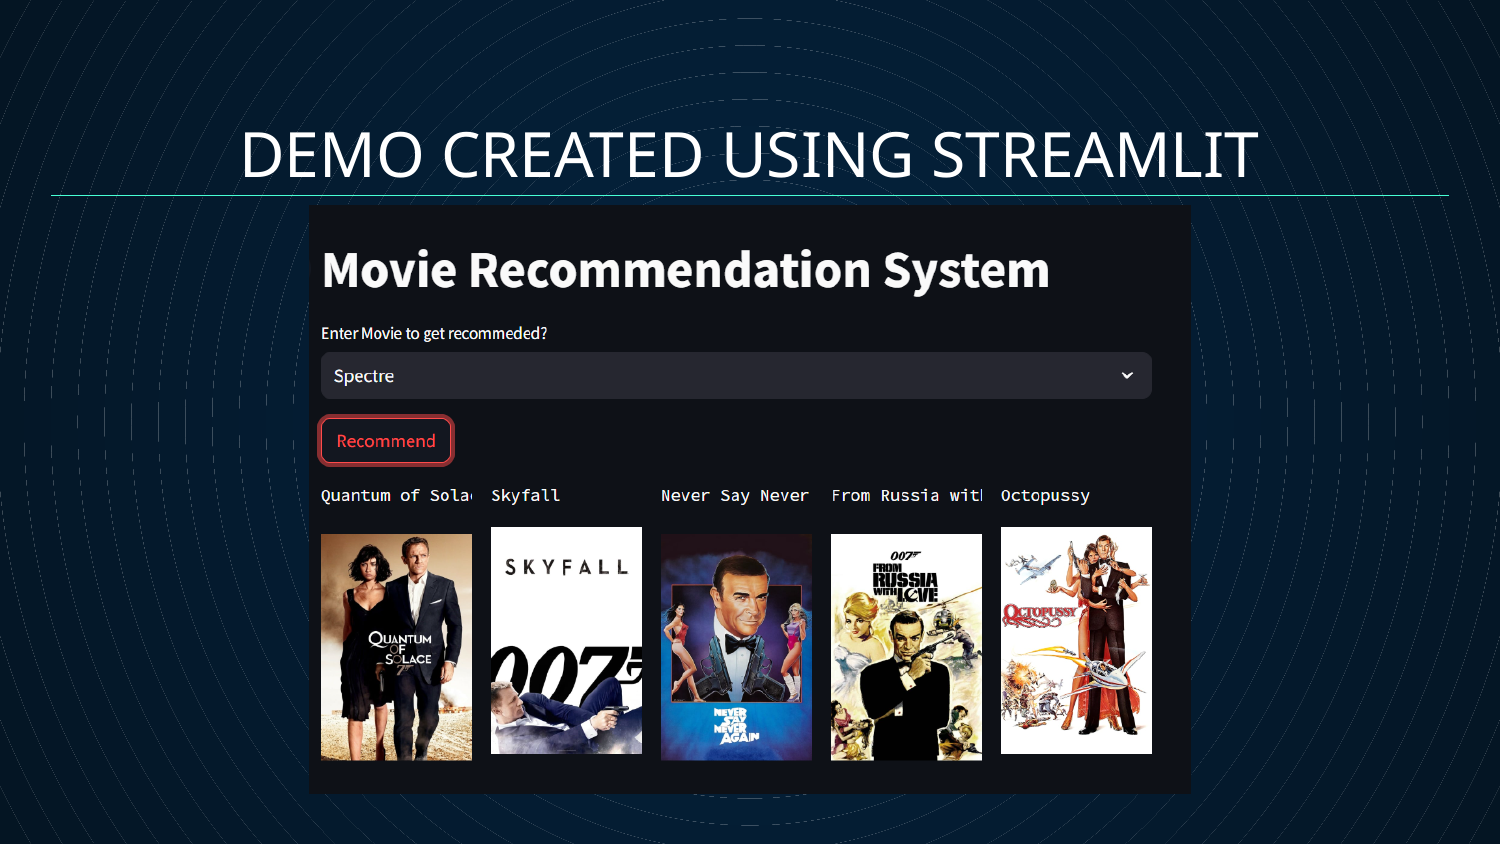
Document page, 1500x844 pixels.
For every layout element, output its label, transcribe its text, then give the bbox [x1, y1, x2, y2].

title DEMO CREATED USING STREAMLIT [51, 105, 1449, 195]
title DEMO CREATED USING STREAMLIT [1195, 202, 1449, 206]
picture [309, 204, 1191, 794]
